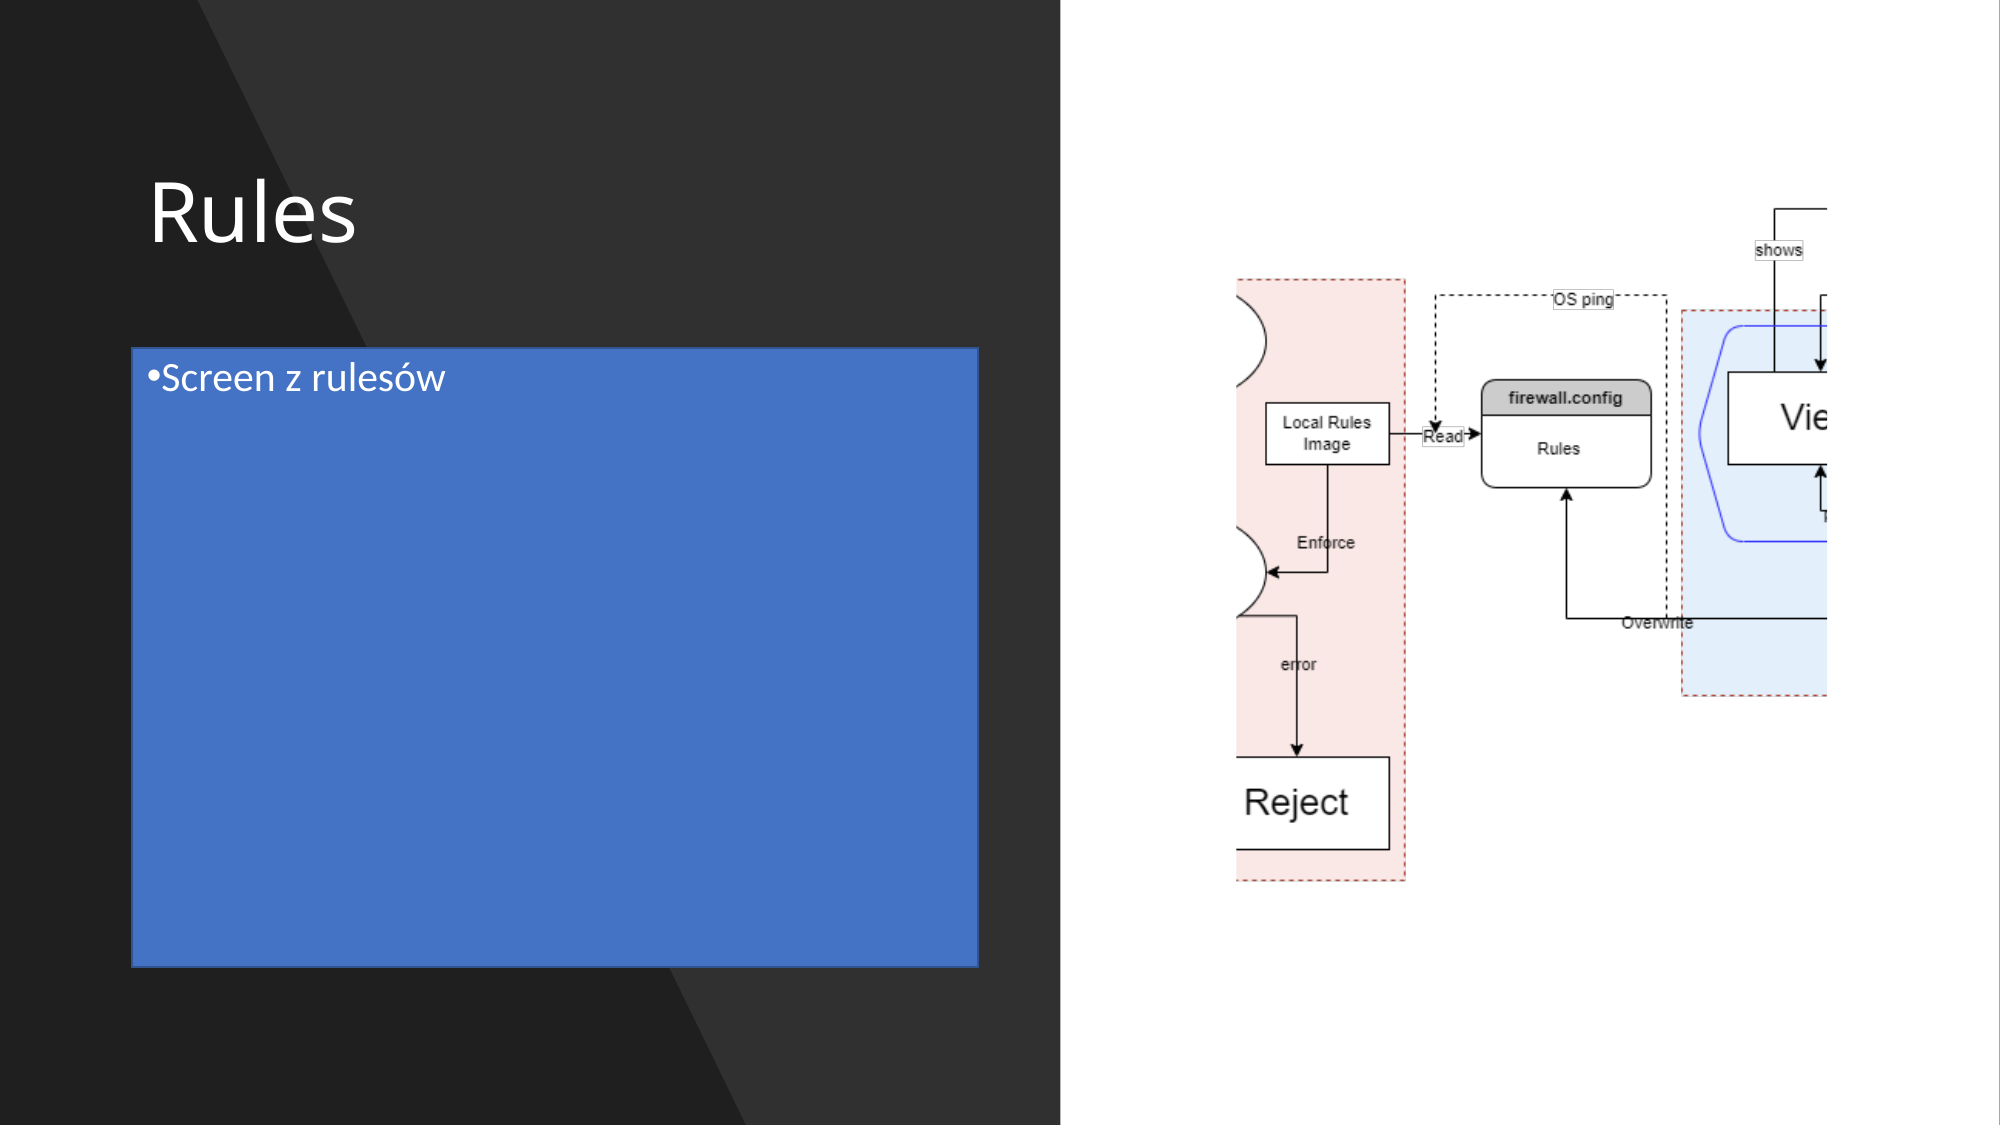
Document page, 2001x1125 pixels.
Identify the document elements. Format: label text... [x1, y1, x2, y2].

text_box [199, 0, 1061, 1125]
picture [1236, 79, 1828, 1020]
title Rules [131, 105, 978, 326]
text_box [1061, 0, 2000, 1125]
text_box Screen z rulesów [131, 347, 979, 968]
text_box [0, 0, 747, 1125]
